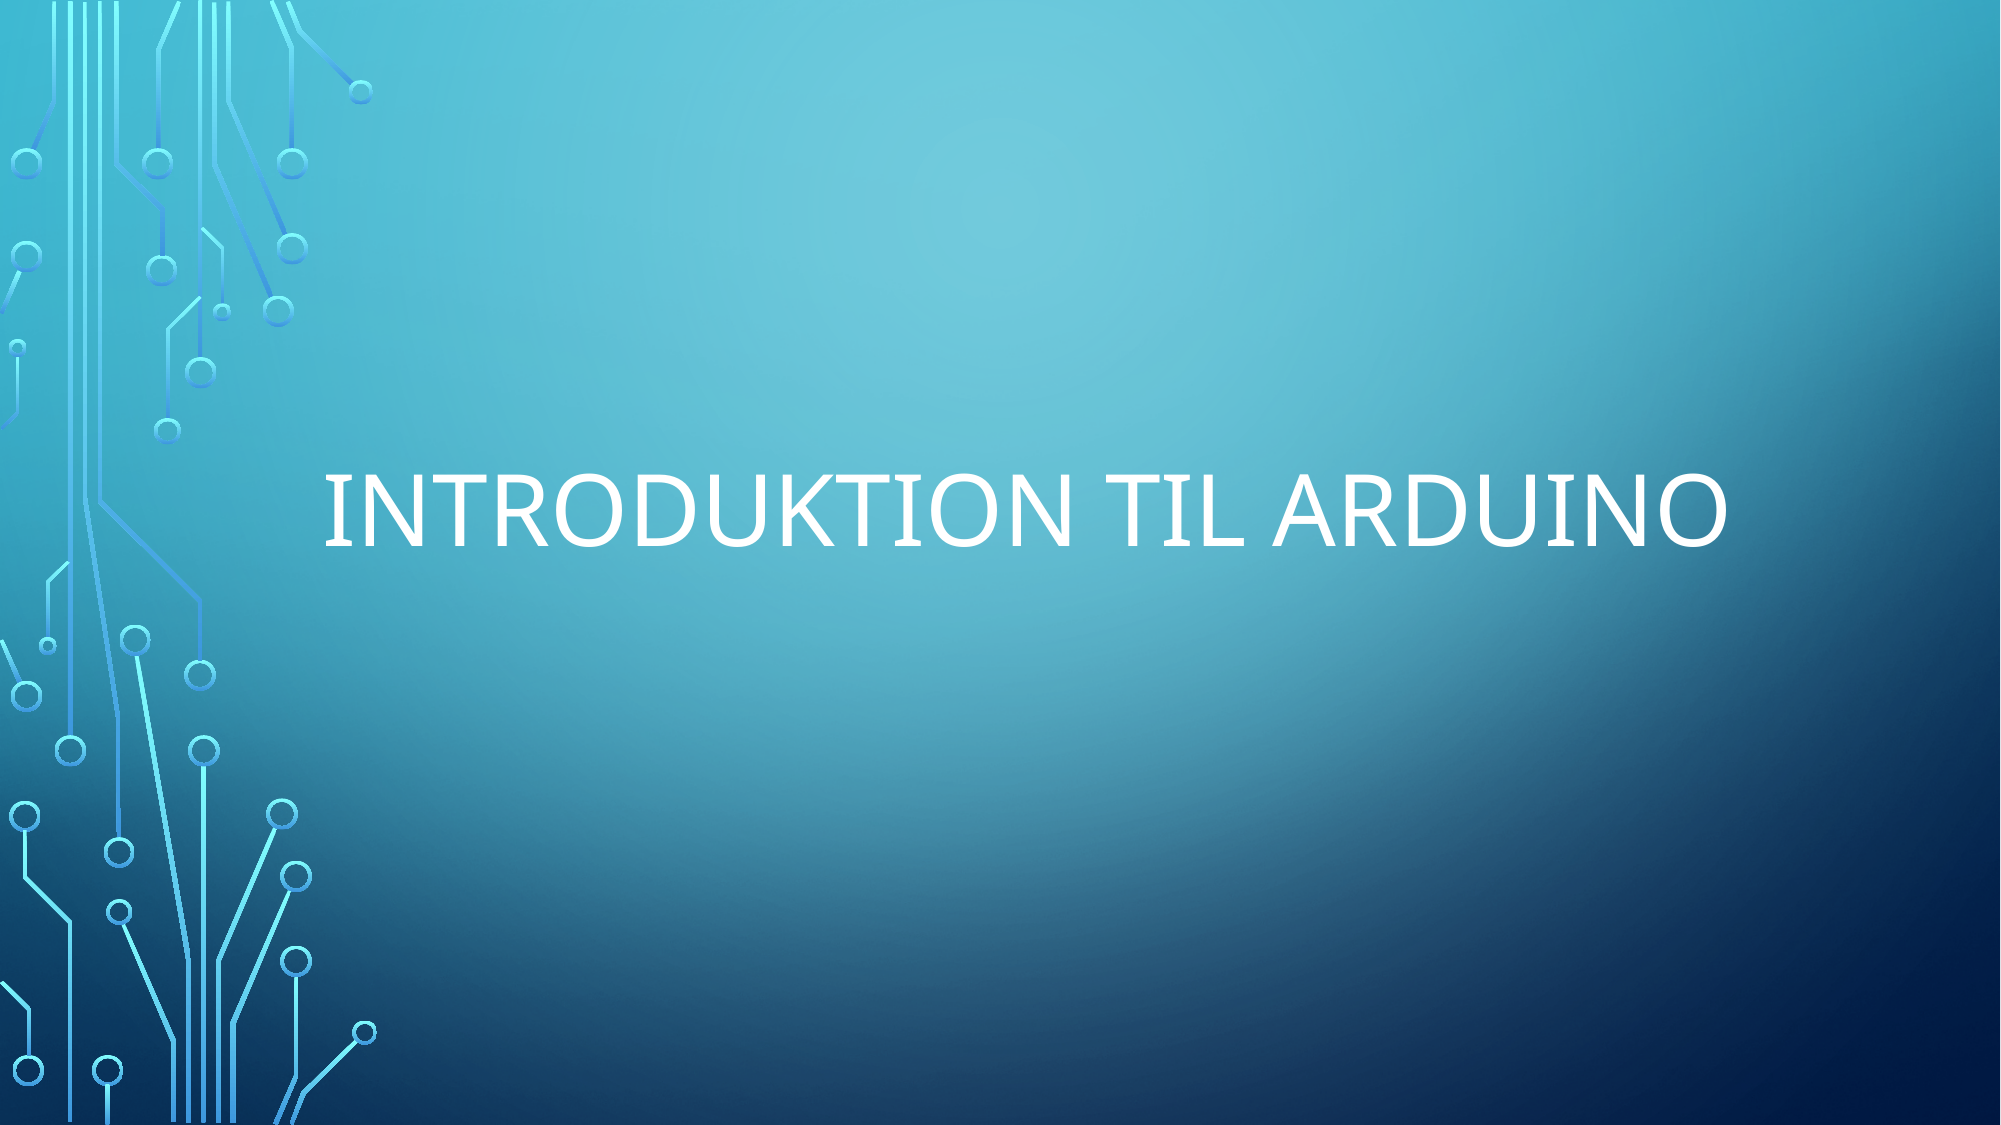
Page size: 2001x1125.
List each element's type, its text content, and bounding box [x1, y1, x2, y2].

title Introduktion til Arduino [307, 184, 1750, 576]
